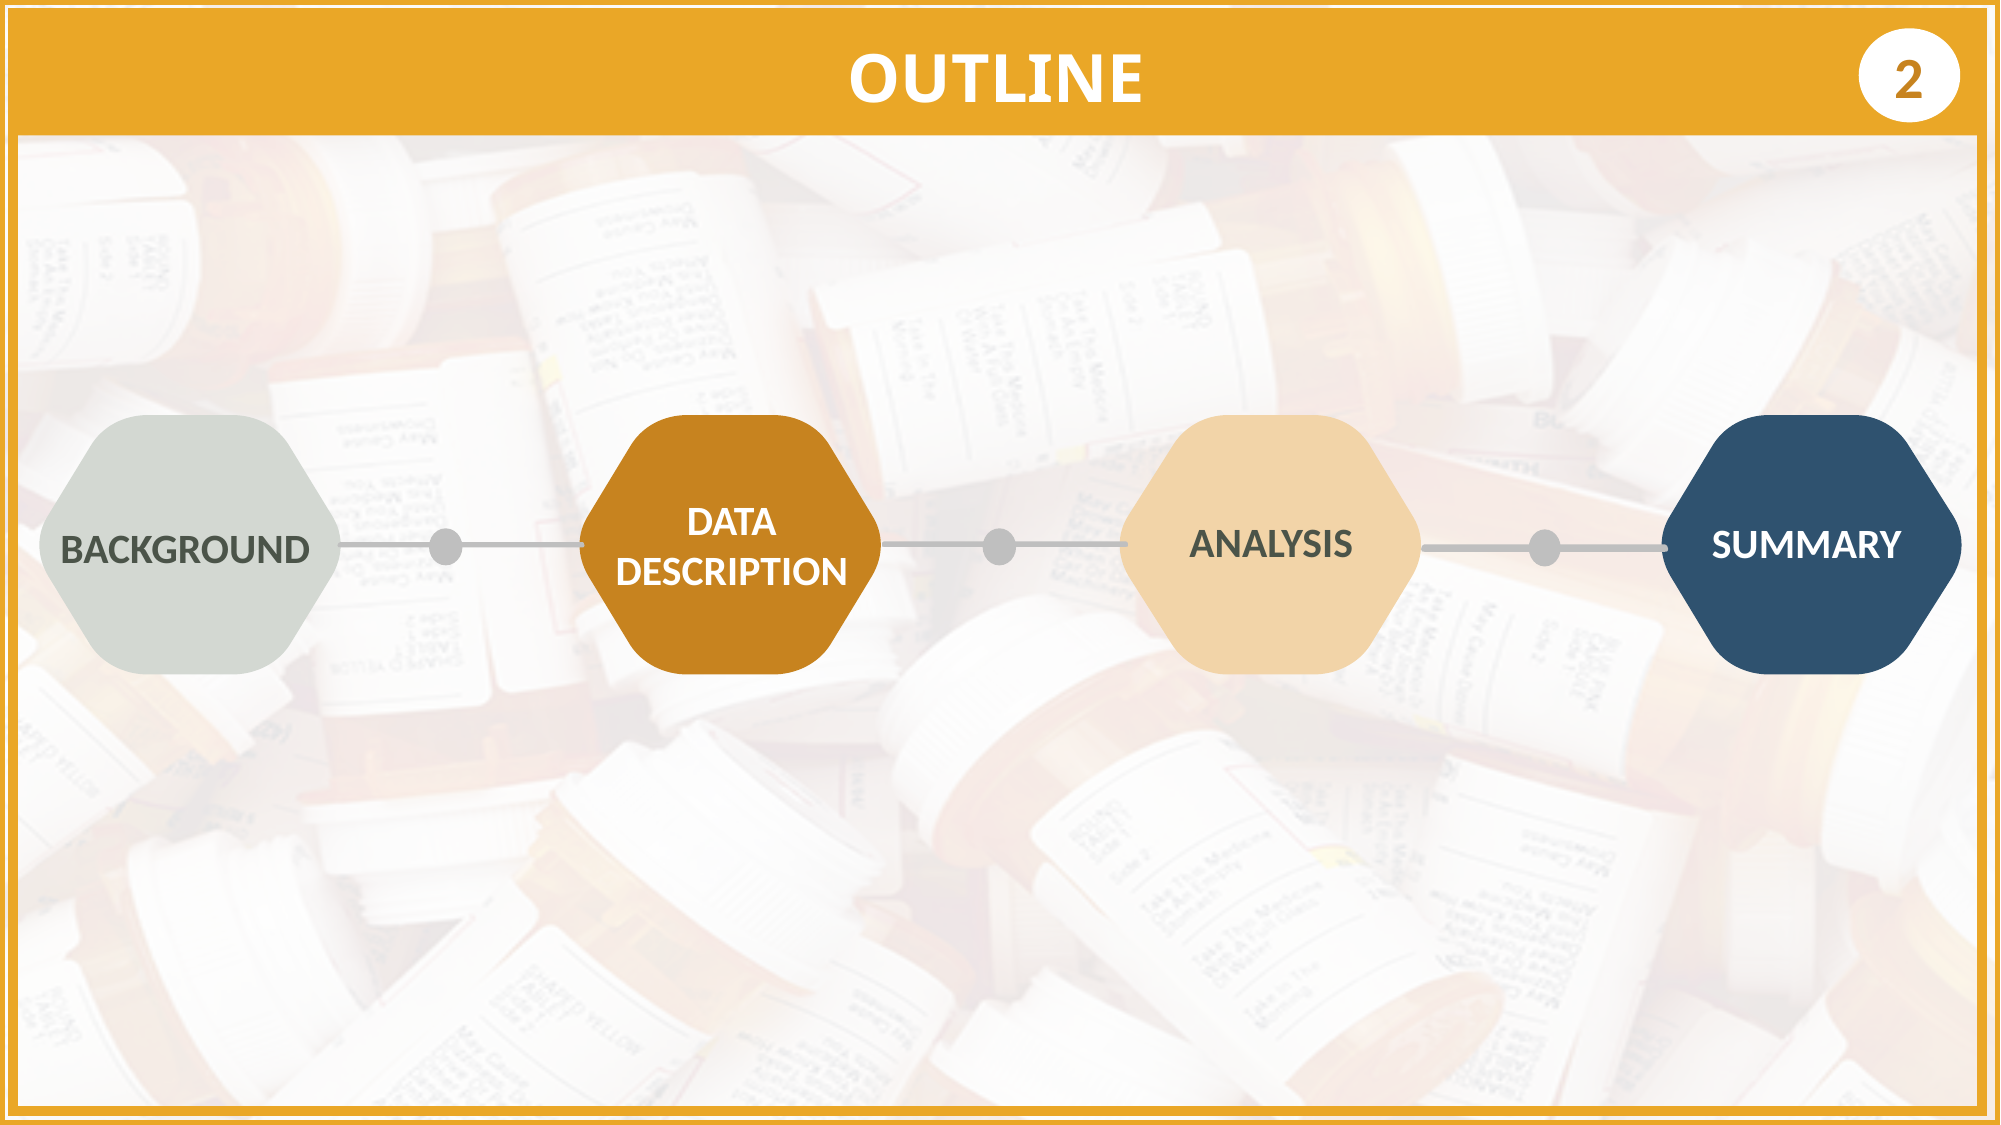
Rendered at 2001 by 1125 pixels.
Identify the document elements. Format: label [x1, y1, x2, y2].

text_box [36, 415, 1965, 675]
picture [0, 0, 2000, 1125]
